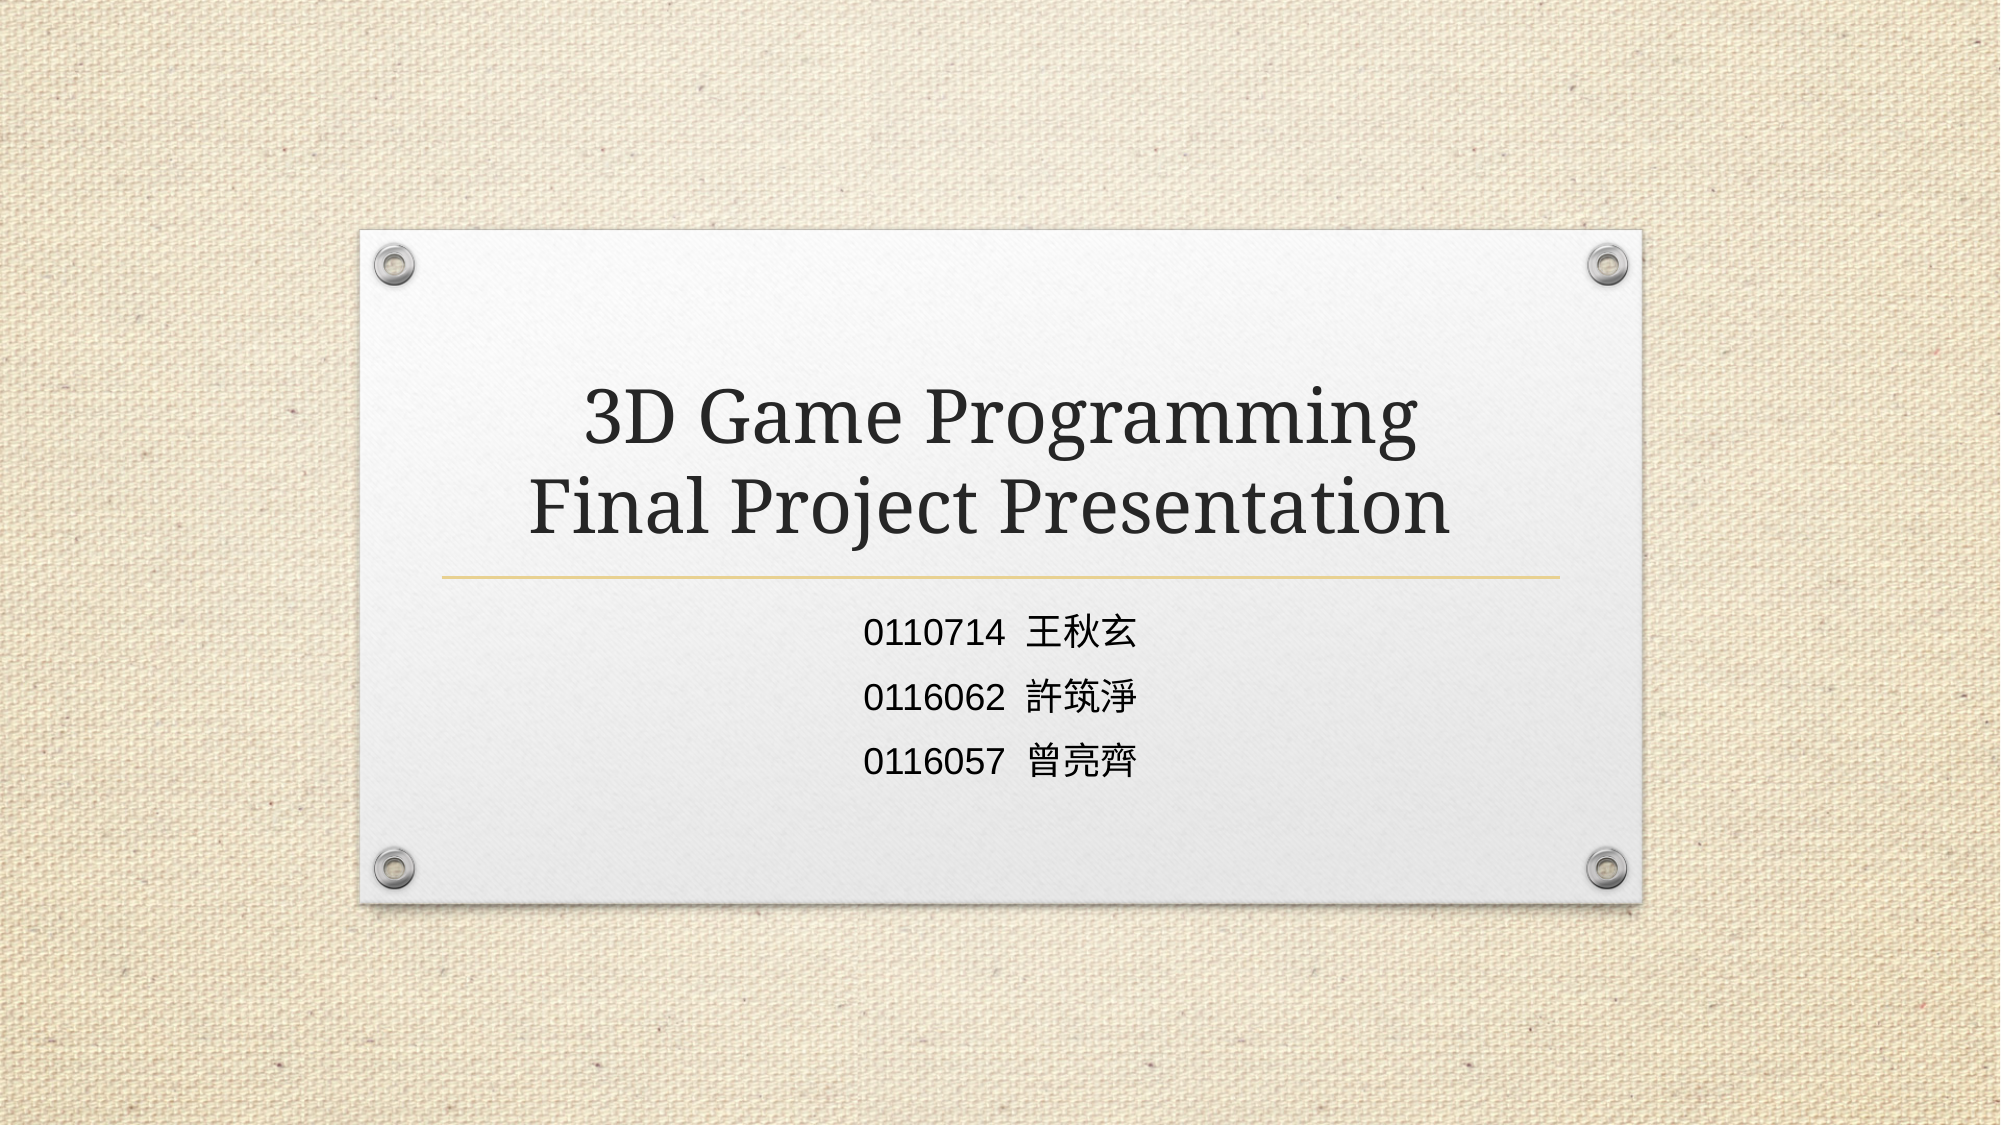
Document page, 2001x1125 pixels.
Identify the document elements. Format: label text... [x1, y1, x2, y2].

title 3D Game Programming Final Project Presentation [441, 306, 1560, 556]
picture [0, 0, 2001, 1125]
subtitle 0110714 王秋玄 0116062 許筑淨 0116057 曾亮齊 [441, 600, 1560, 817]
